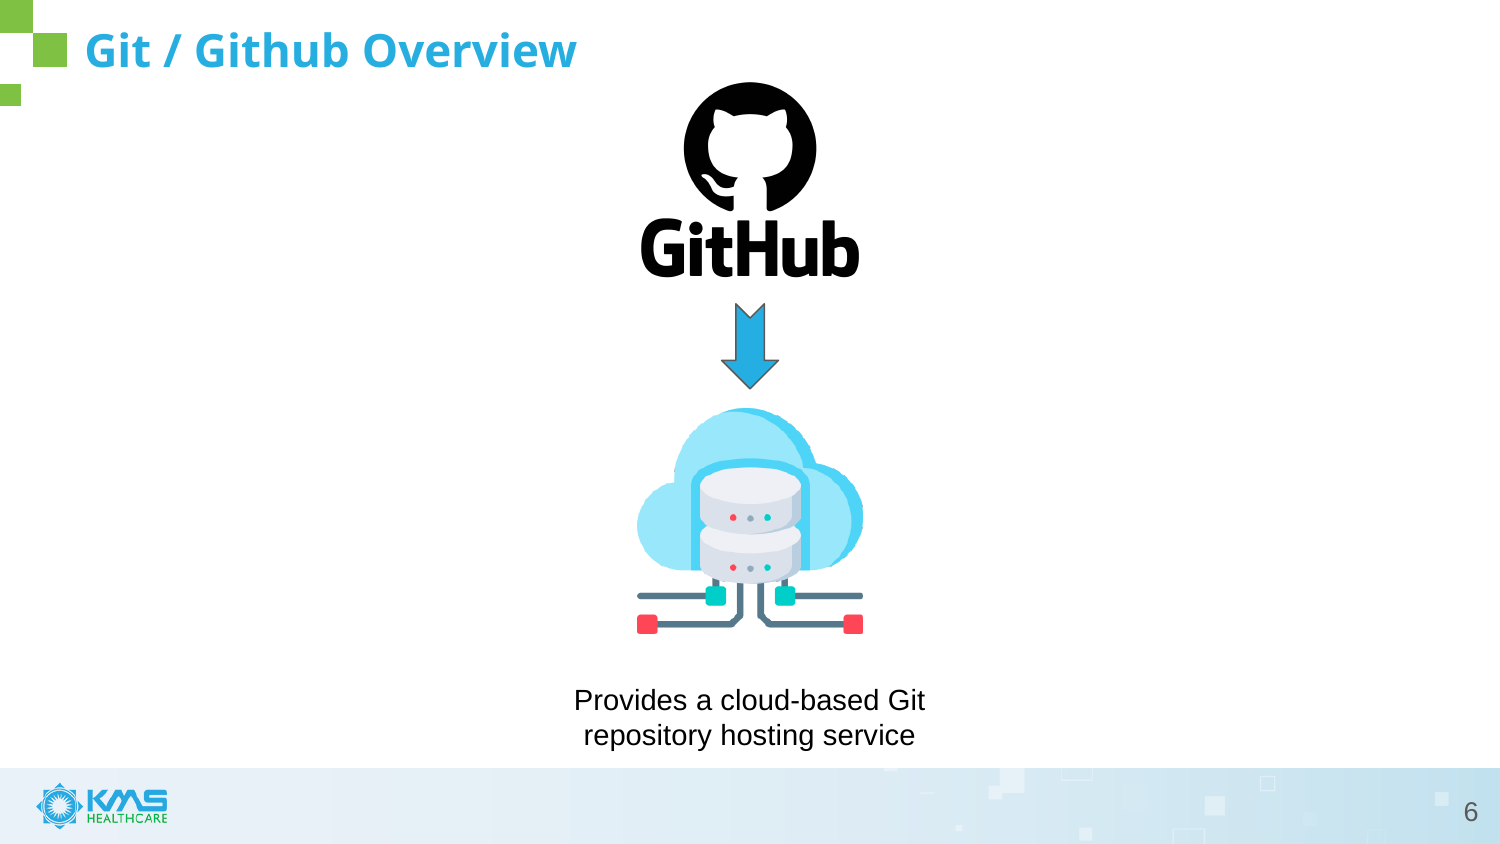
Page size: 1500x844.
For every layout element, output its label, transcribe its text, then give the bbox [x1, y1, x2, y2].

slide_number ‹#› [1403, 779, 1494, 844]
picture [0, 0, 1500, 844]
text_box [721, 303, 779, 389]
text_box Provides a cloud-based Git repository hosting service [516, 666, 984, 767]
title Git / Github Overview [69, 7, 1468, 102]
